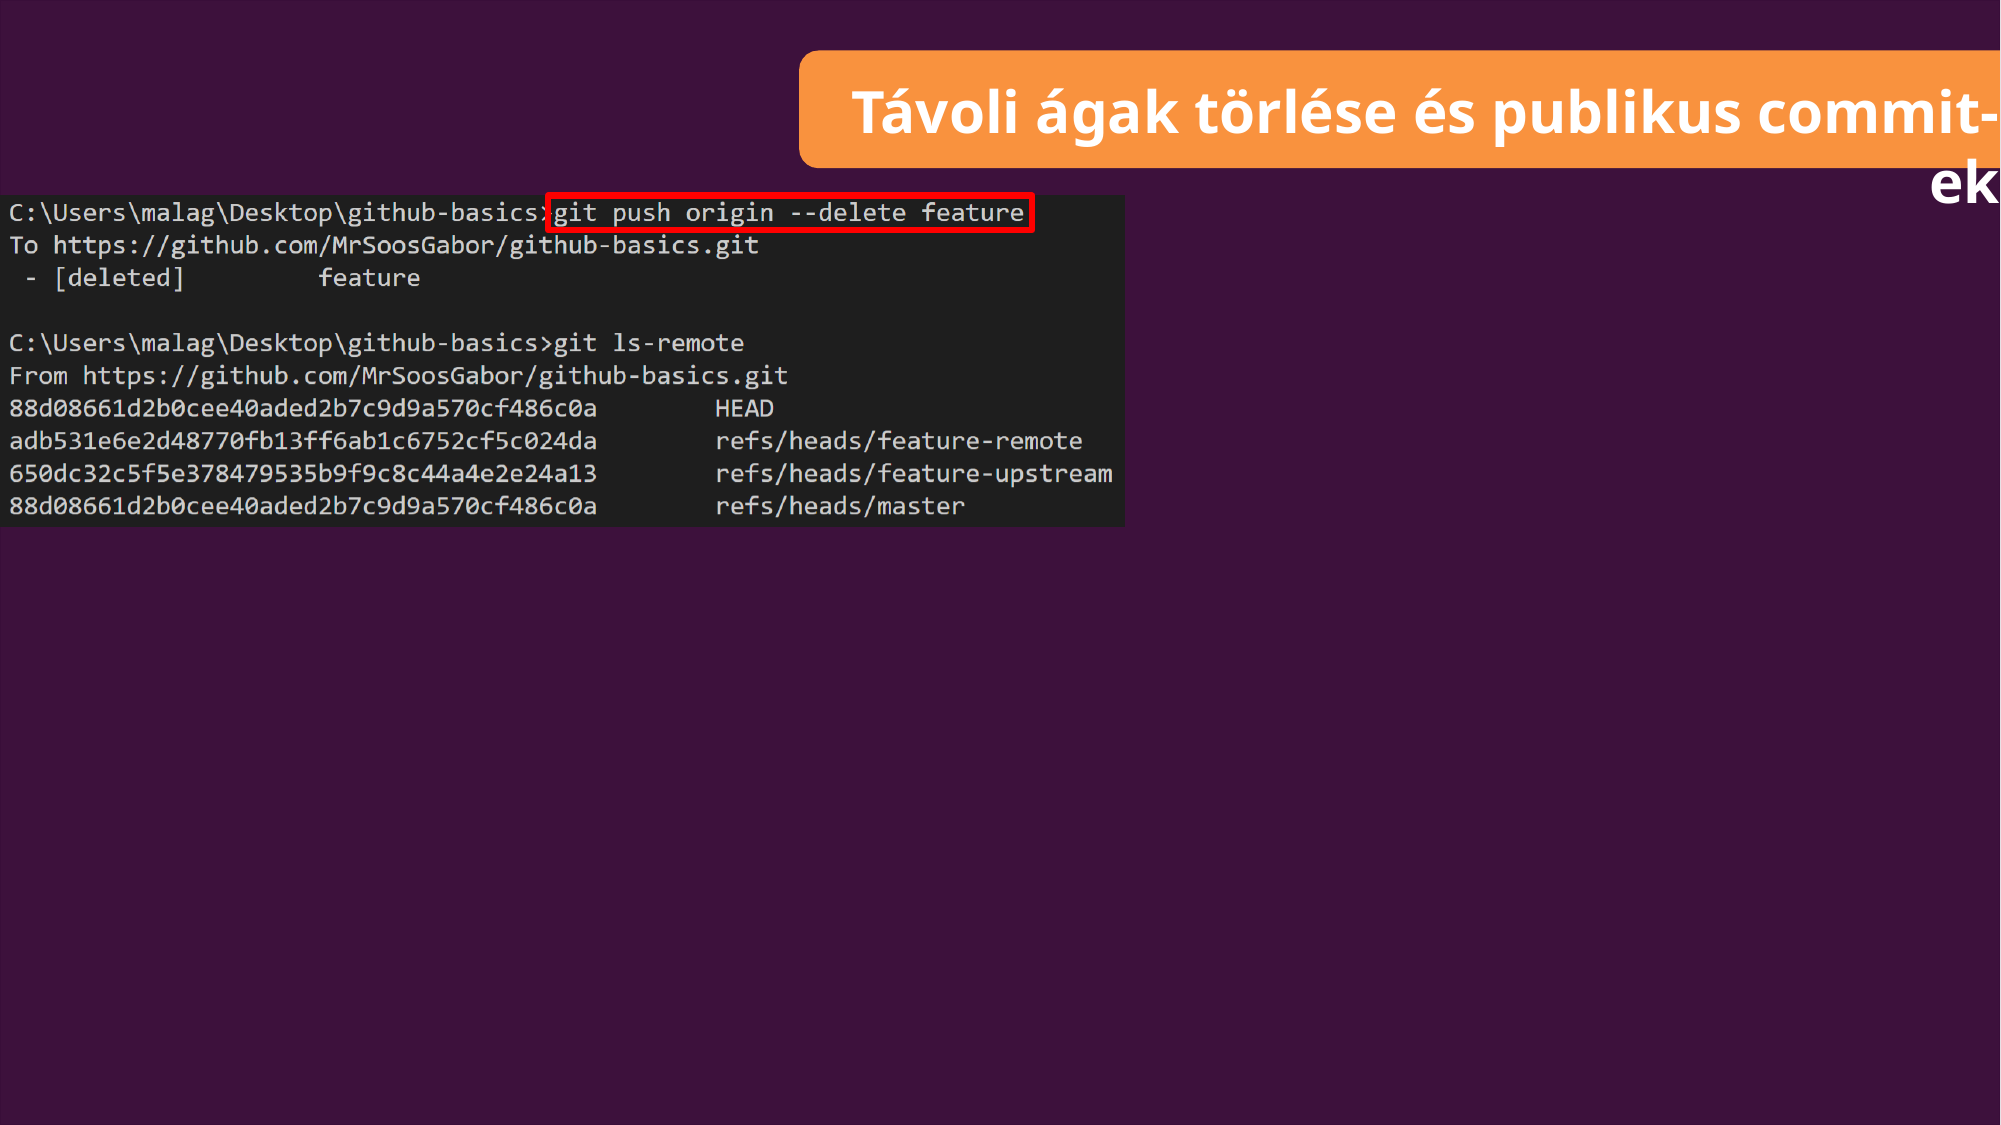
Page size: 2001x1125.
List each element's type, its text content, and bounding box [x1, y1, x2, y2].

title Távoli ágak törlése és publikus commit-ek [799, 72, 2000, 263]
text_box [799, 50, 2000, 72]
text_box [0, 195, 1126, 527]
